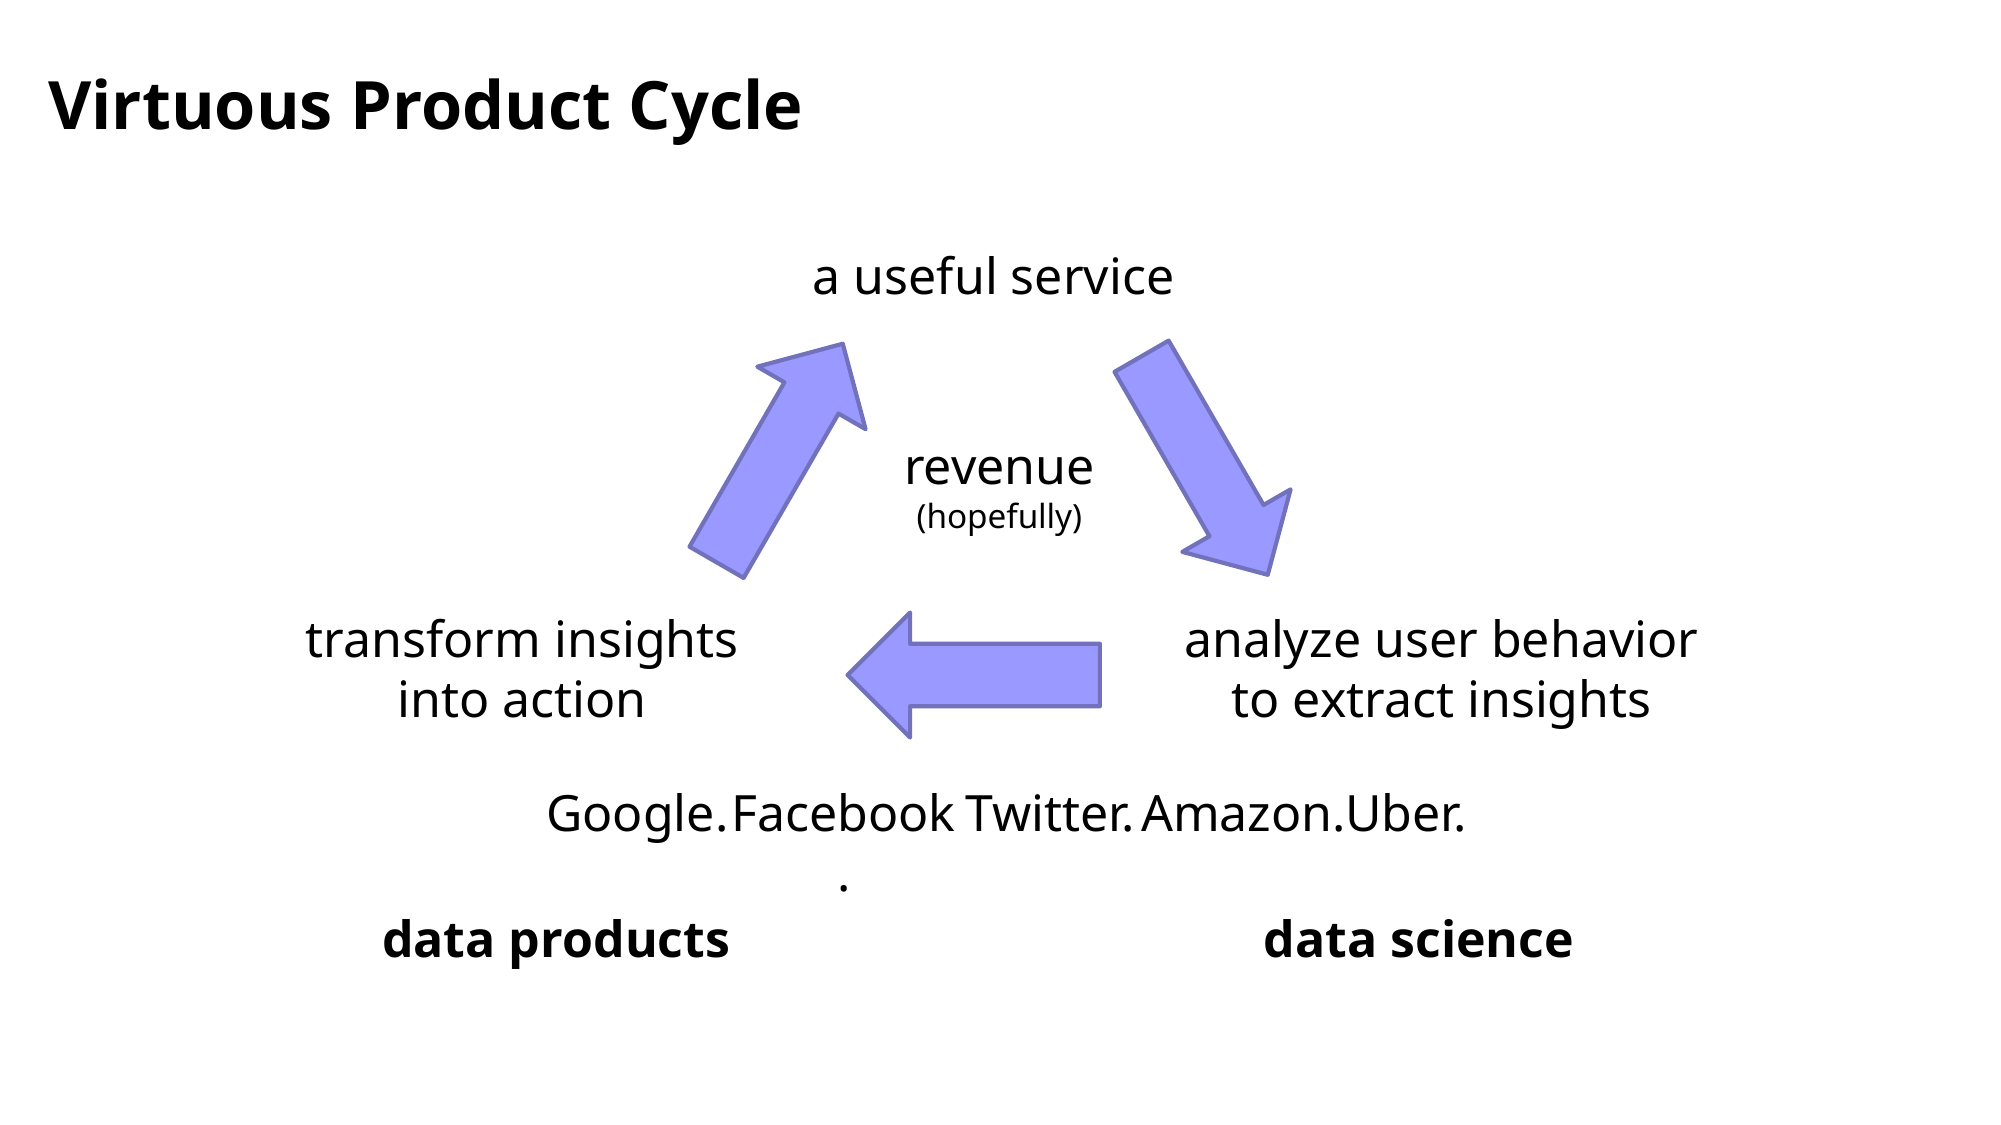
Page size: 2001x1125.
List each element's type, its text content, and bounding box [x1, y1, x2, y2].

text_box revenue (hopefully) [793, 427, 1206, 543]
text_box [687, 341, 868, 580]
text_box Uber. [1275, 774, 1538, 850]
text_box Amazon. [1112, 773, 1375, 849]
text_box Google. [524, 774, 712, 850]
text_box data science [1162, 899, 1675, 975]
text_box Facebook. [712, 774, 975, 910]
title Virtuous Product Cycle [33, 18, 1934, 188]
text_box data products [299, 899, 813, 975]
text_box a useful service [787, 237, 1200, 313]
text_box [1112, 338, 1293, 577]
text_box analyze user behavior to extract insights [1149, 599, 1734, 735]
text_box [845, 610, 1102, 740]
text_box Twitter. [950, 774, 1150, 850]
text_box transform insights into action [269, 599, 775, 735]
